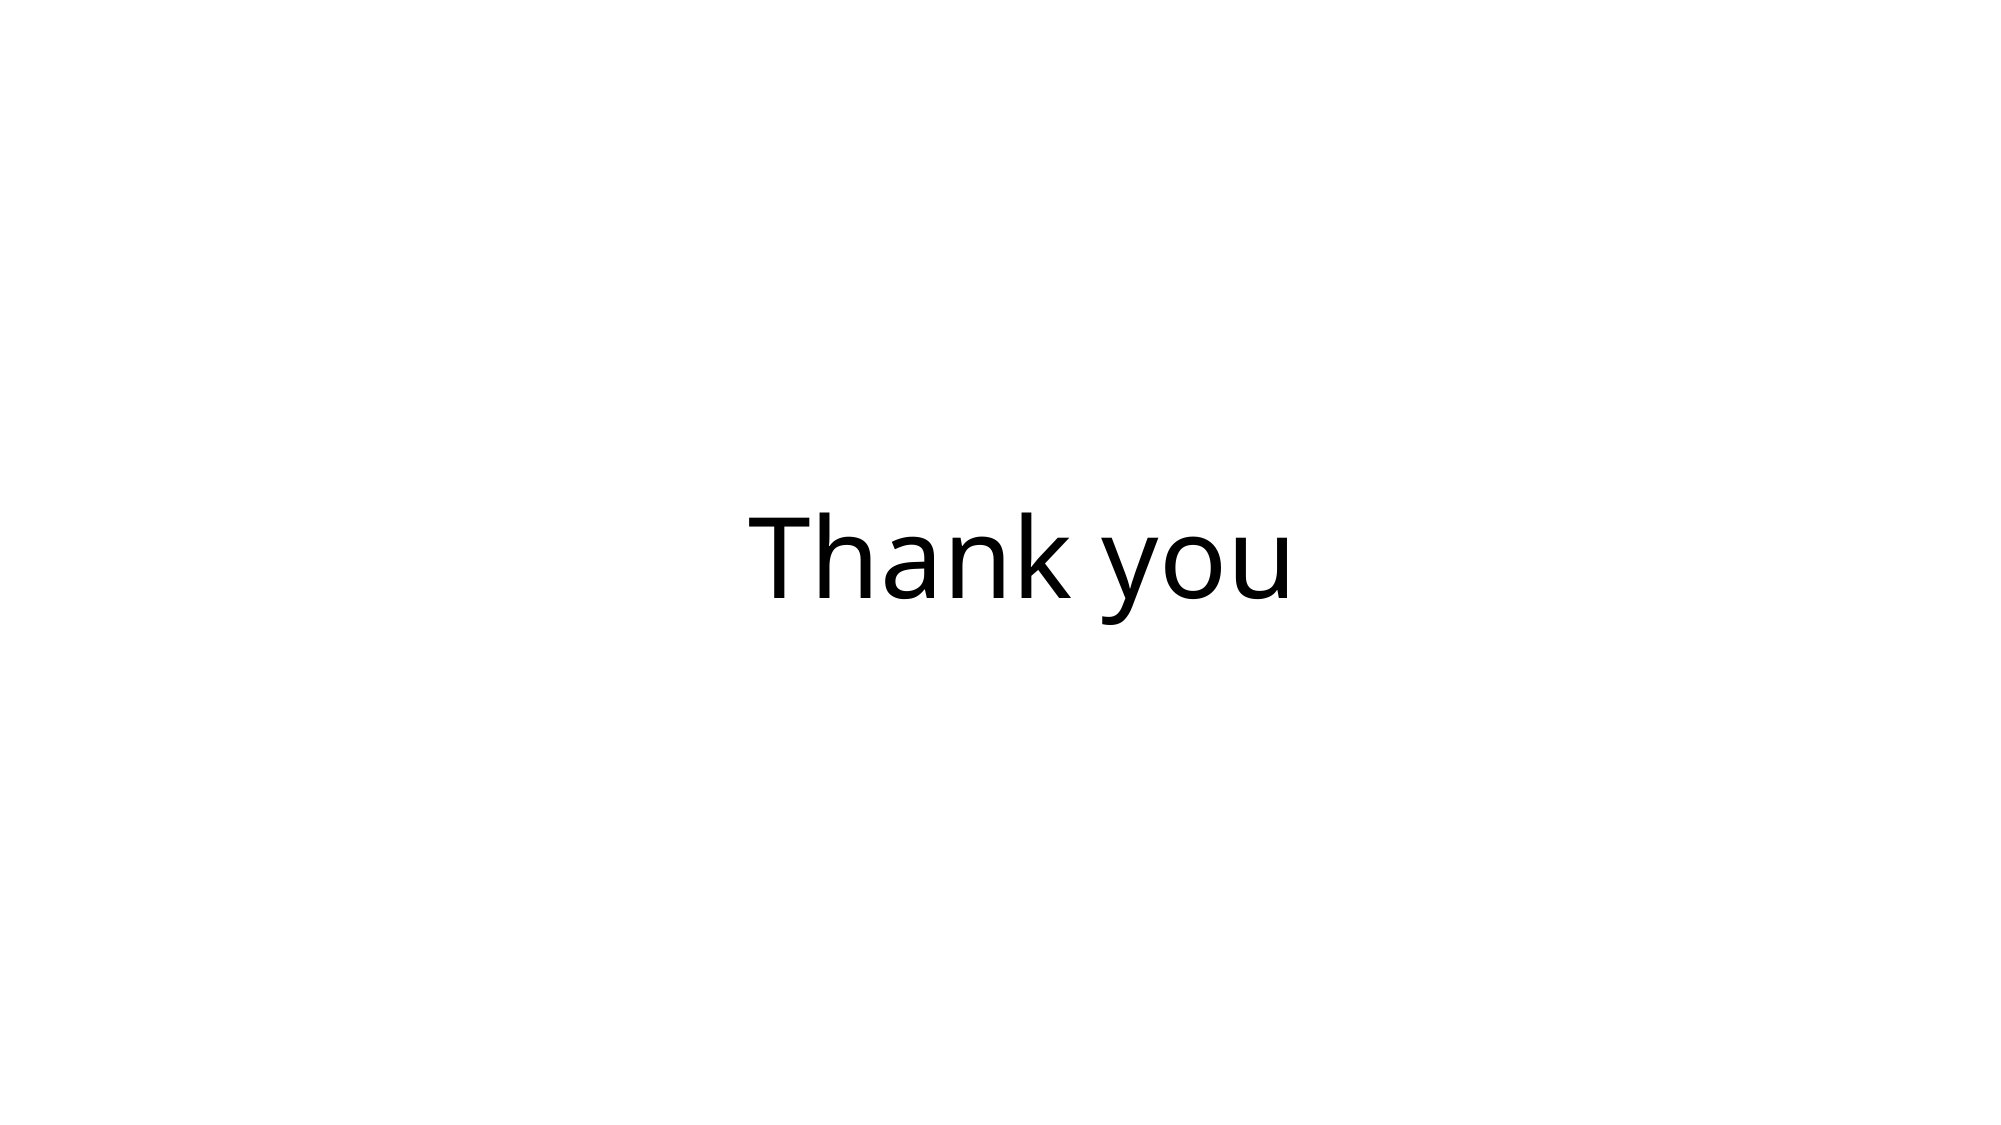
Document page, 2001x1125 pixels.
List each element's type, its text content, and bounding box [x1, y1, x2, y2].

title Thank you [160, 453, 1886, 672]
